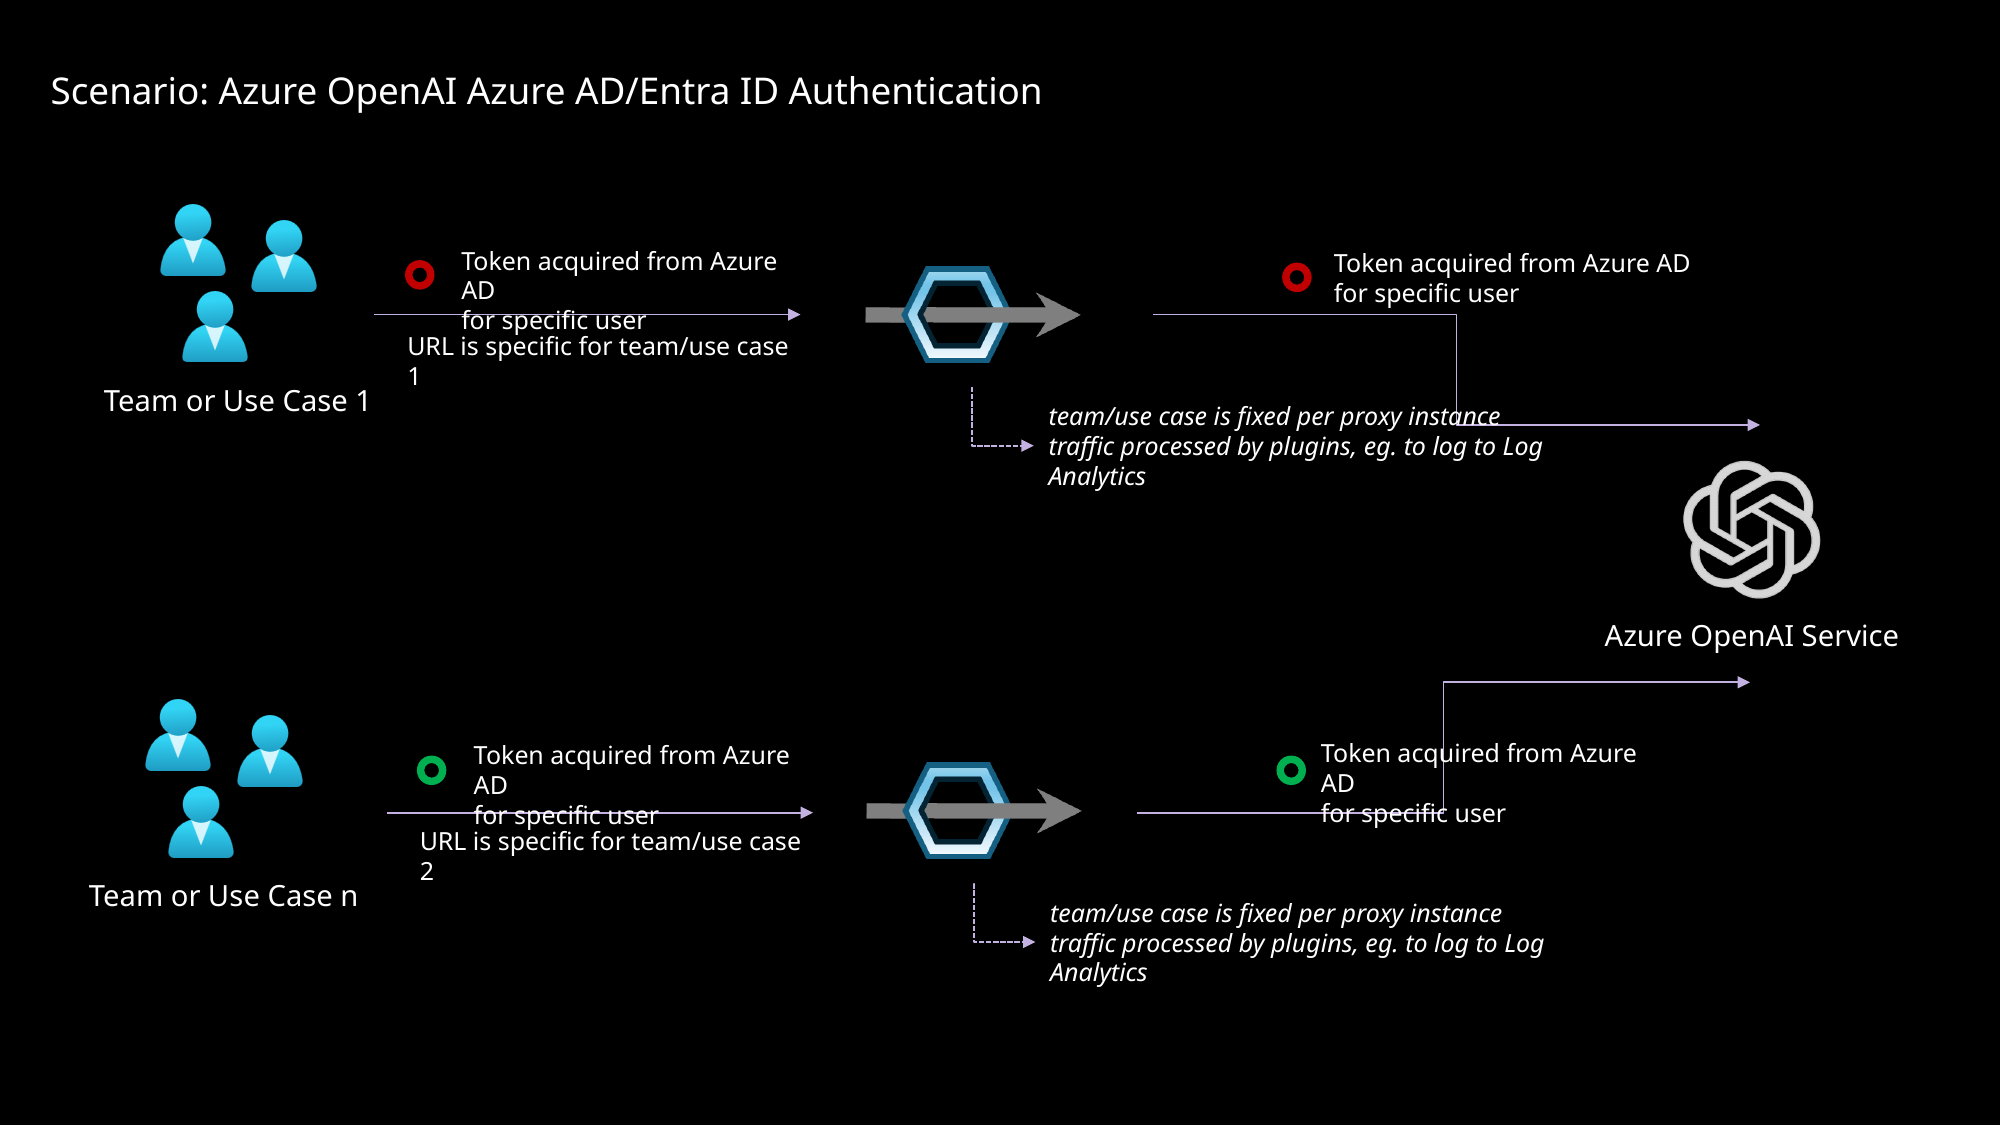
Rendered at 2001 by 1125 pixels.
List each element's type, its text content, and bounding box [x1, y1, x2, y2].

text_box [1281, 261, 1313, 293]
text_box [974, 881, 1035, 944]
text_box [90, 699, 358, 921]
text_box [973, 385, 1033, 448]
text_box team/use case is fixed per proxy instance traffic processed by plugins, eg. to log to Log Analytics [1033, 426, 1609, 498]
picture [760, 762, 1188, 952]
picture [758, 266, 1186, 455]
text_box [415, 754, 448, 786]
text_box Token acquired from Azure AD for specific user [458, 732, 843, 812]
text_box Token acquired from Azure AD for specific user [1319, 240, 1717, 314]
text_box URL is specific for team/use case 1 [392, 322, 758, 398]
text_box URL is specific for team/use case 2 [405, 818, 760, 893]
picture [1681, 457, 1823, 602]
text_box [1136, 682, 1751, 813]
text_box Token acquired from Azure AD for specific user [446, 237, 828, 314]
text_box Token acquired from Azure AD for specific user [458, 813, 760, 818]
text_box Azure OpenAI Service [1589, 610, 1915, 660]
text_box Token acquired from Azure AD for specific user [446, 315, 758, 322]
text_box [104, 204, 372, 426]
text_box Scenario: Azure OpenAI Azure AD/Entra ID Authentication [35, 60, 1059, 120]
text_box Token acquired from Azure AD for specific user [1306, 813, 1692, 835]
text_box team/use case is fixed per proxy instance traffic processed by plugins, eg. to log to Log Analytics [1035, 889, 1641, 995]
text_box [404, 259, 436, 291]
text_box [1152, 314, 1761, 426]
